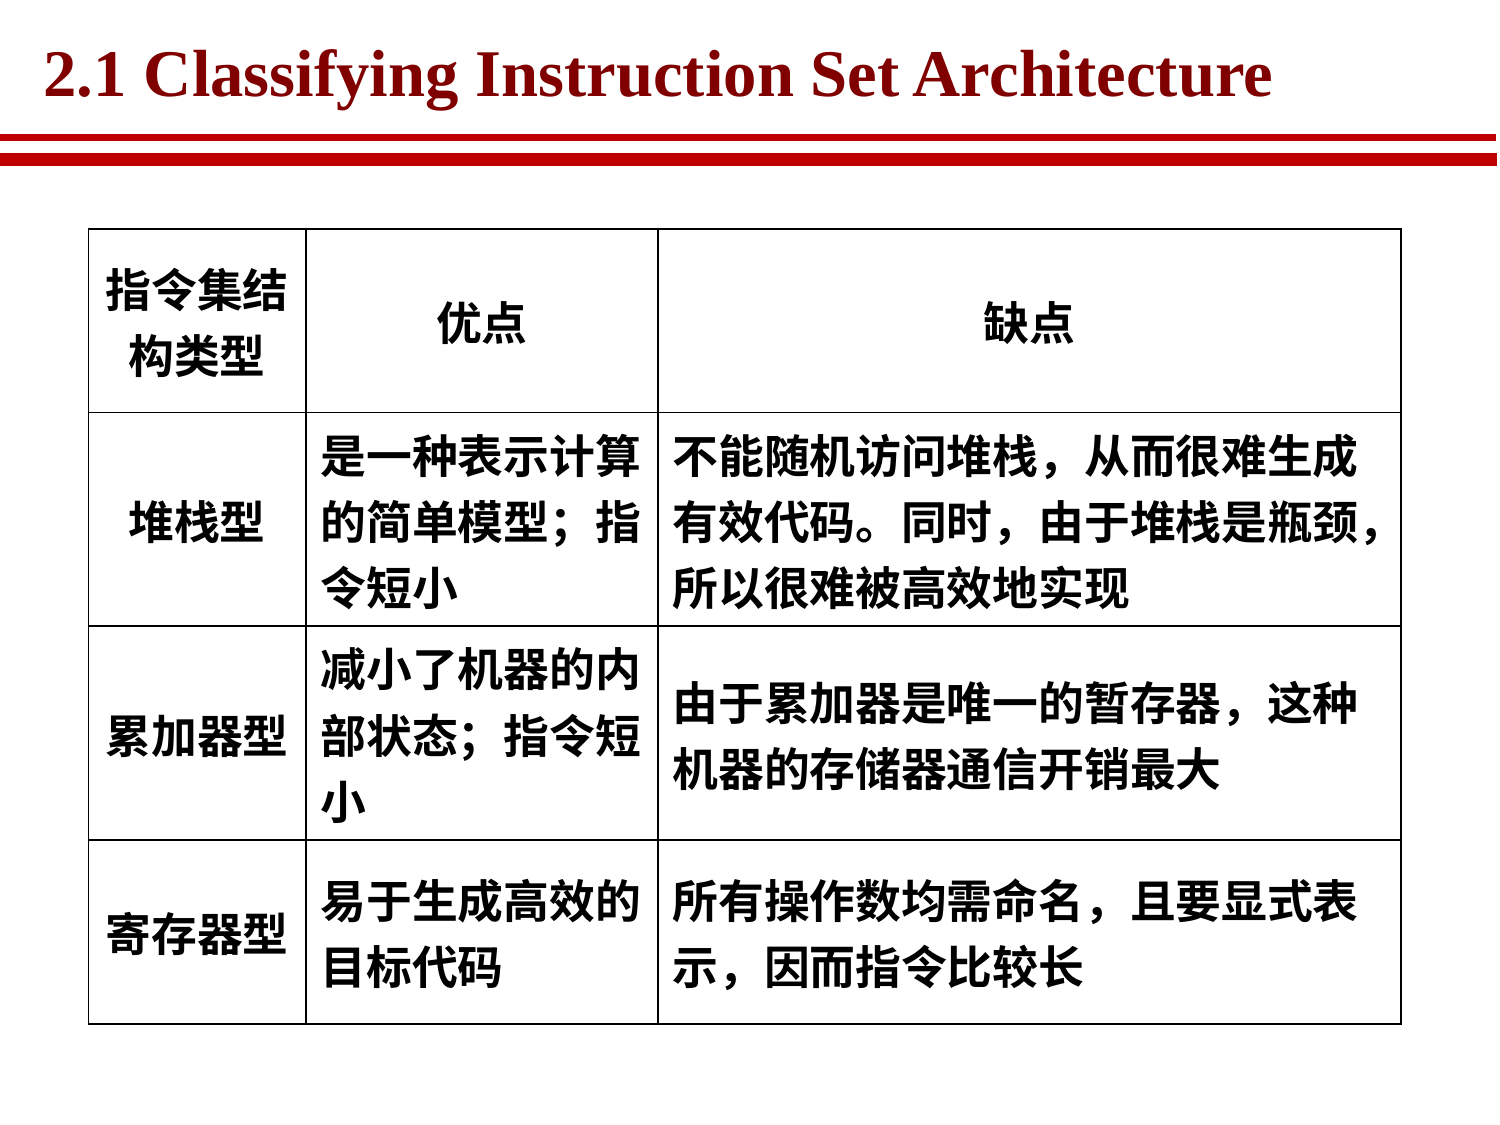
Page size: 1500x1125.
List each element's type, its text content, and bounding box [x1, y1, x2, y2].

table_header 指令集结构类型 [89, 230, 305, 412]
table_cell 由于累加器是唯一的暂存器，这种机器的存储器通信开销最大 [659, 627, 1400, 839]
table_header 缺点 [659, 230, 1400, 412]
table_cell 寄存器型 [89, 841, 305, 1023]
table_cell 所有操作数均需命名，且要显式表示，因而指令比较长 [659, 841, 1400, 1023]
table_cell 累加器型 [89, 627, 305, 839]
table_cell 易于生成高效的目标代码 [307, 841, 657, 1023]
table_cell 不能随机访问堆栈，从而很难生成有效代码。同时，由于堆栈是瓶颈，所以很难被高效地实现 [659, 413, 1400, 625]
title 2.1 Classifying Instruction Set Architecture [33, 36, 1319, 116]
table_cell 堆栈型 [89, 413, 305, 625]
table_cell 是一种表示计算的简单模型；指令短小 [307, 413, 657, 625]
table_cell 减小了机器的内部状态；指令短小 [307, 627, 657, 839]
table_header 优点 [307, 230, 657, 412]
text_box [0, 137, 1498, 160]
